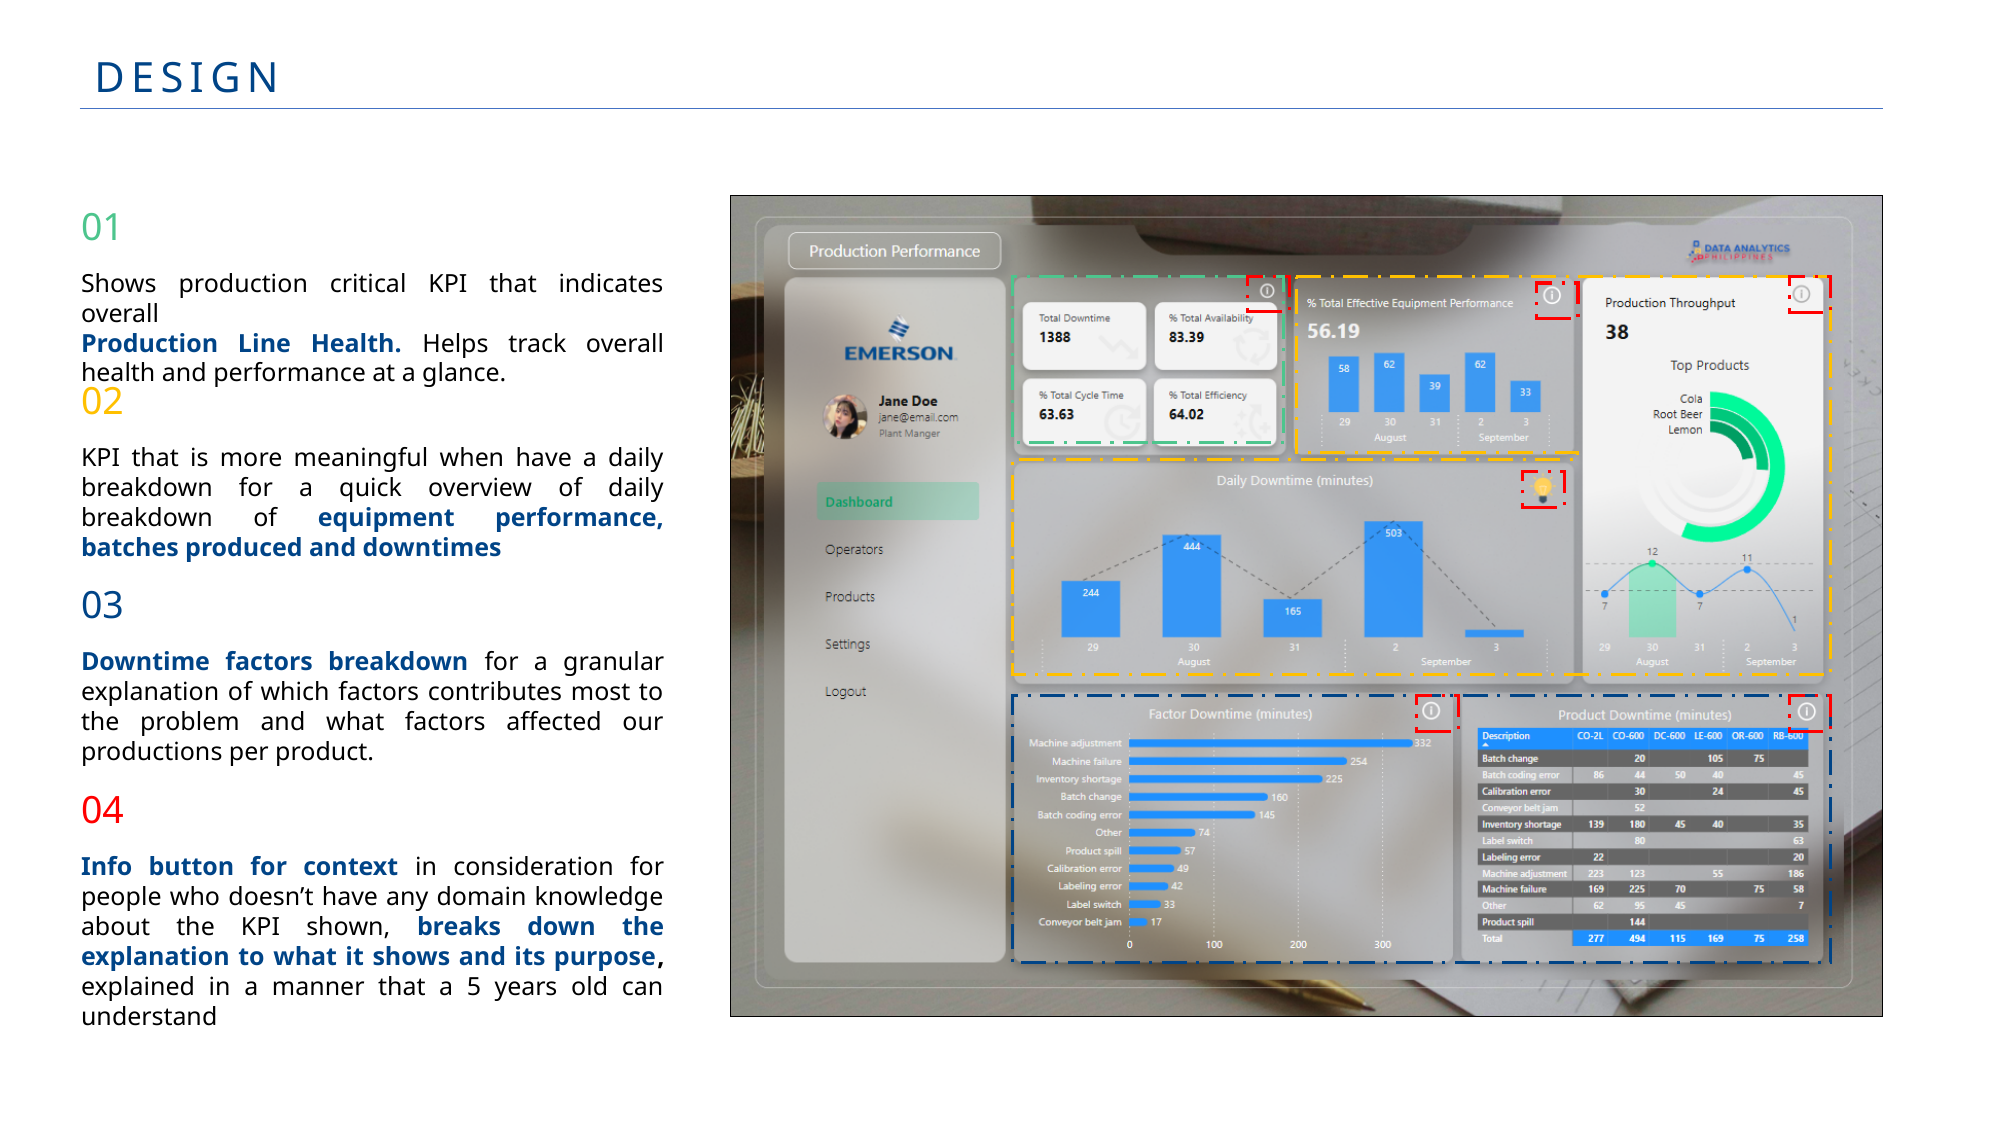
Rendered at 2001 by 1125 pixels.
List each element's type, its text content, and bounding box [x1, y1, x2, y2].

text_box Downtime factors breakdown for a granular explanation of which factors contributes most to the problem and what factors affected our productions per product. [66, 638, 680, 773]
text_box 01 [66, 195, 168, 256]
text_box 04 [66, 778, 168, 839]
text_box Shows production critical KPI that indicates overall Production Line Health. Helps track overall health and performance at a glance. [66, 259, 680, 395]
picture [730, 195, 1883, 1017]
text_box DESIGN [79, 43, 689, 108]
text_box Info button for context in consideration for people who doesn’t have any domain knowledge about the KPI shown, breaks down the explanation to what it shows and its purpose, explained in a manner that a 5 years old can understand [66, 843, 680, 1038]
text_box KPI that is more meaningful when have a daily breakdown for a quick overview of daily breakdown of equipment performance, batches produced and downtimes [66, 433, 680, 569]
text_box 03 [66, 574, 168, 634]
text_box 02 [66, 395, 168, 430]
